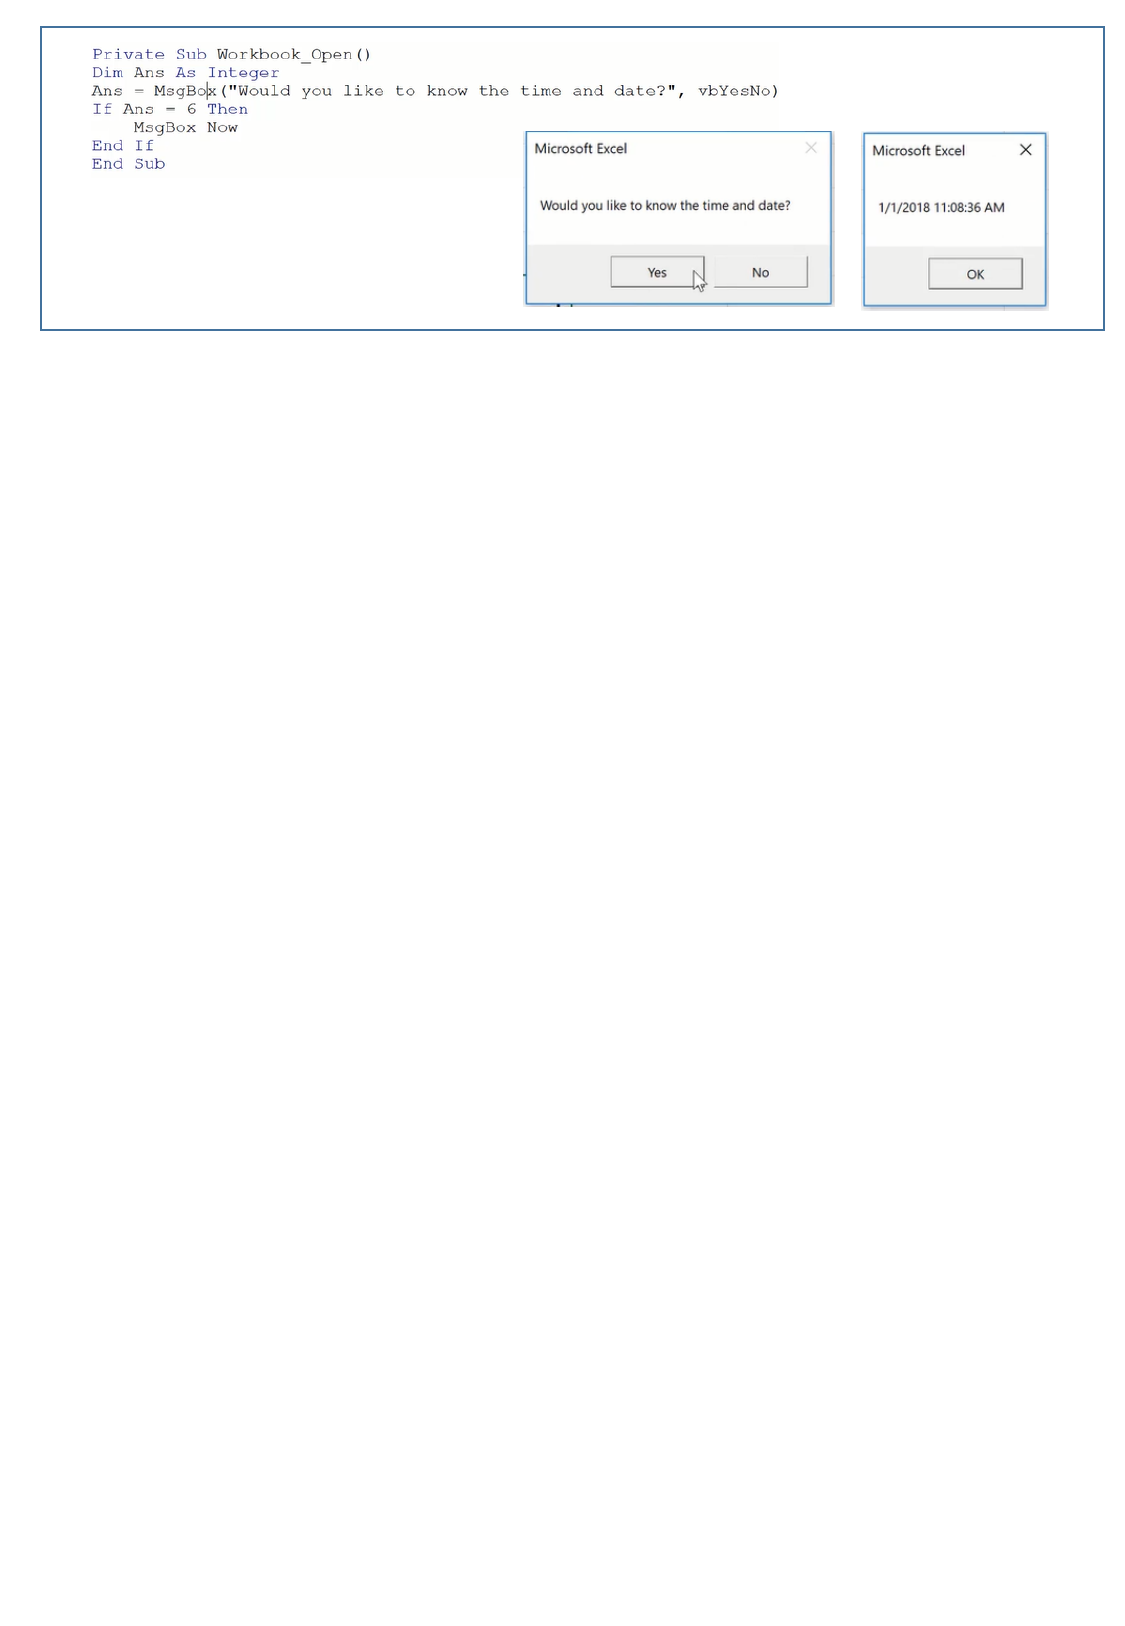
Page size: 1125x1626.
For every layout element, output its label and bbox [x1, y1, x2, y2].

picture [91, 42, 835, 307]
text_box [40, 26, 1105, 331]
picture [861, 131, 1050, 311]
